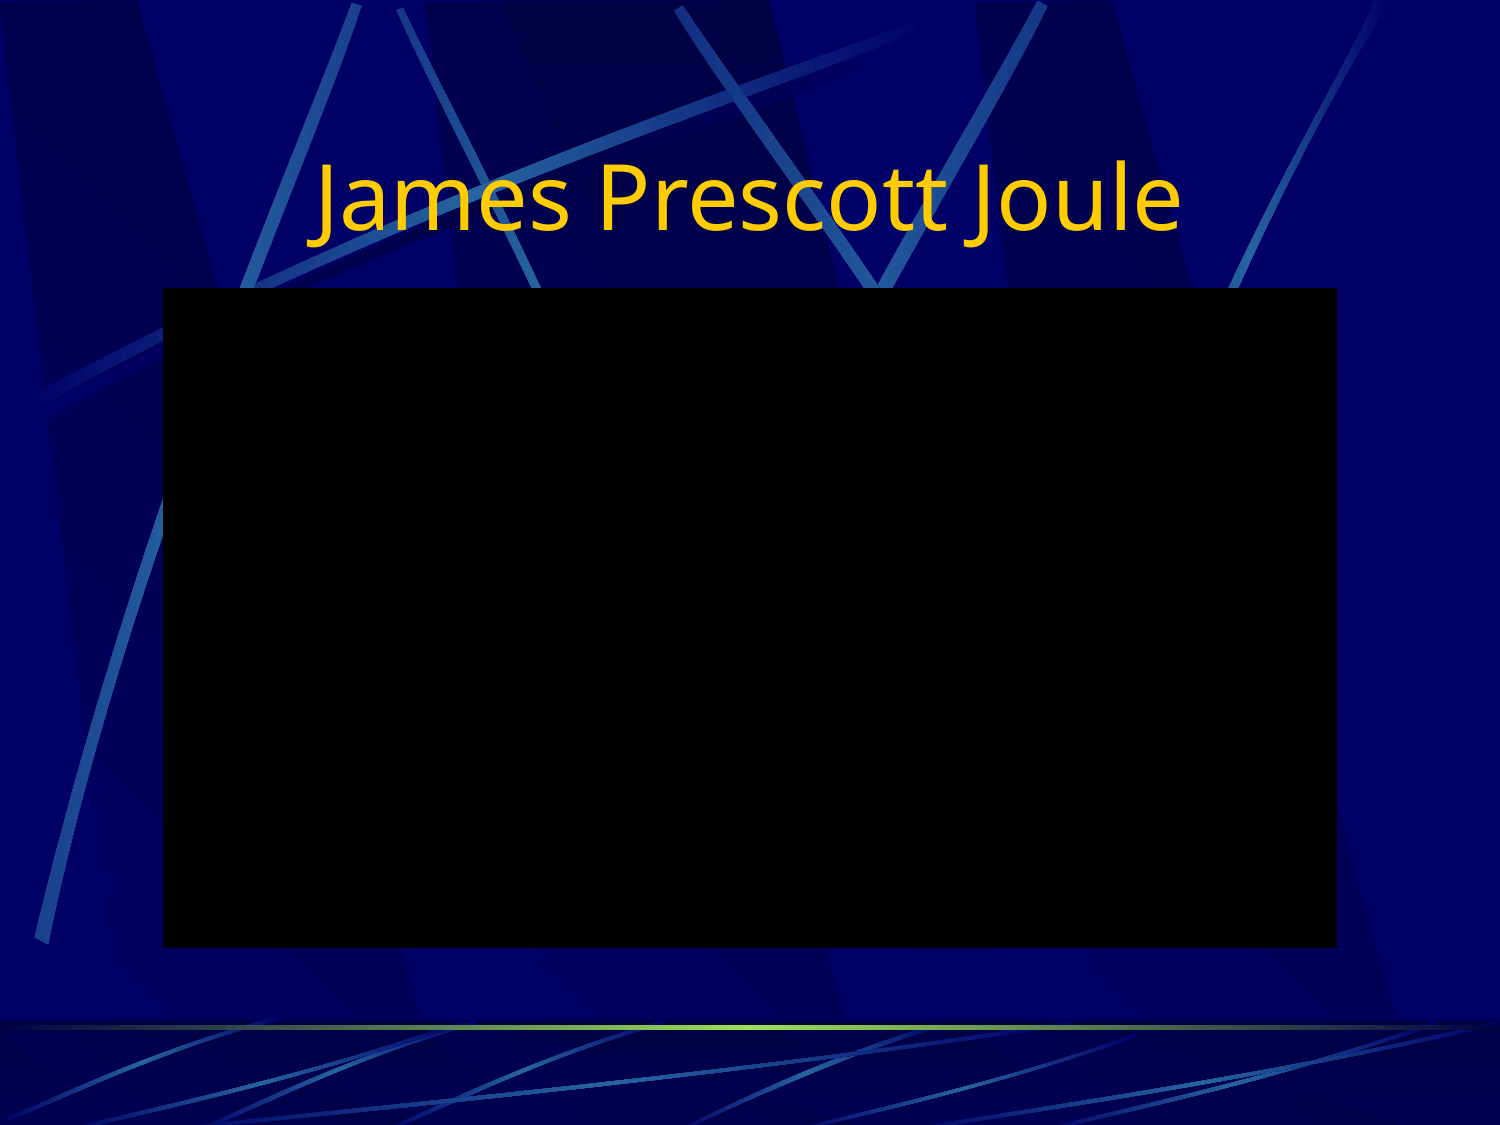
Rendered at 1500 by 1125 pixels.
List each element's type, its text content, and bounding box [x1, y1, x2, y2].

title James Prescott Joule [112, 130, 1388, 257]
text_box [162, 287, 1338, 949]
